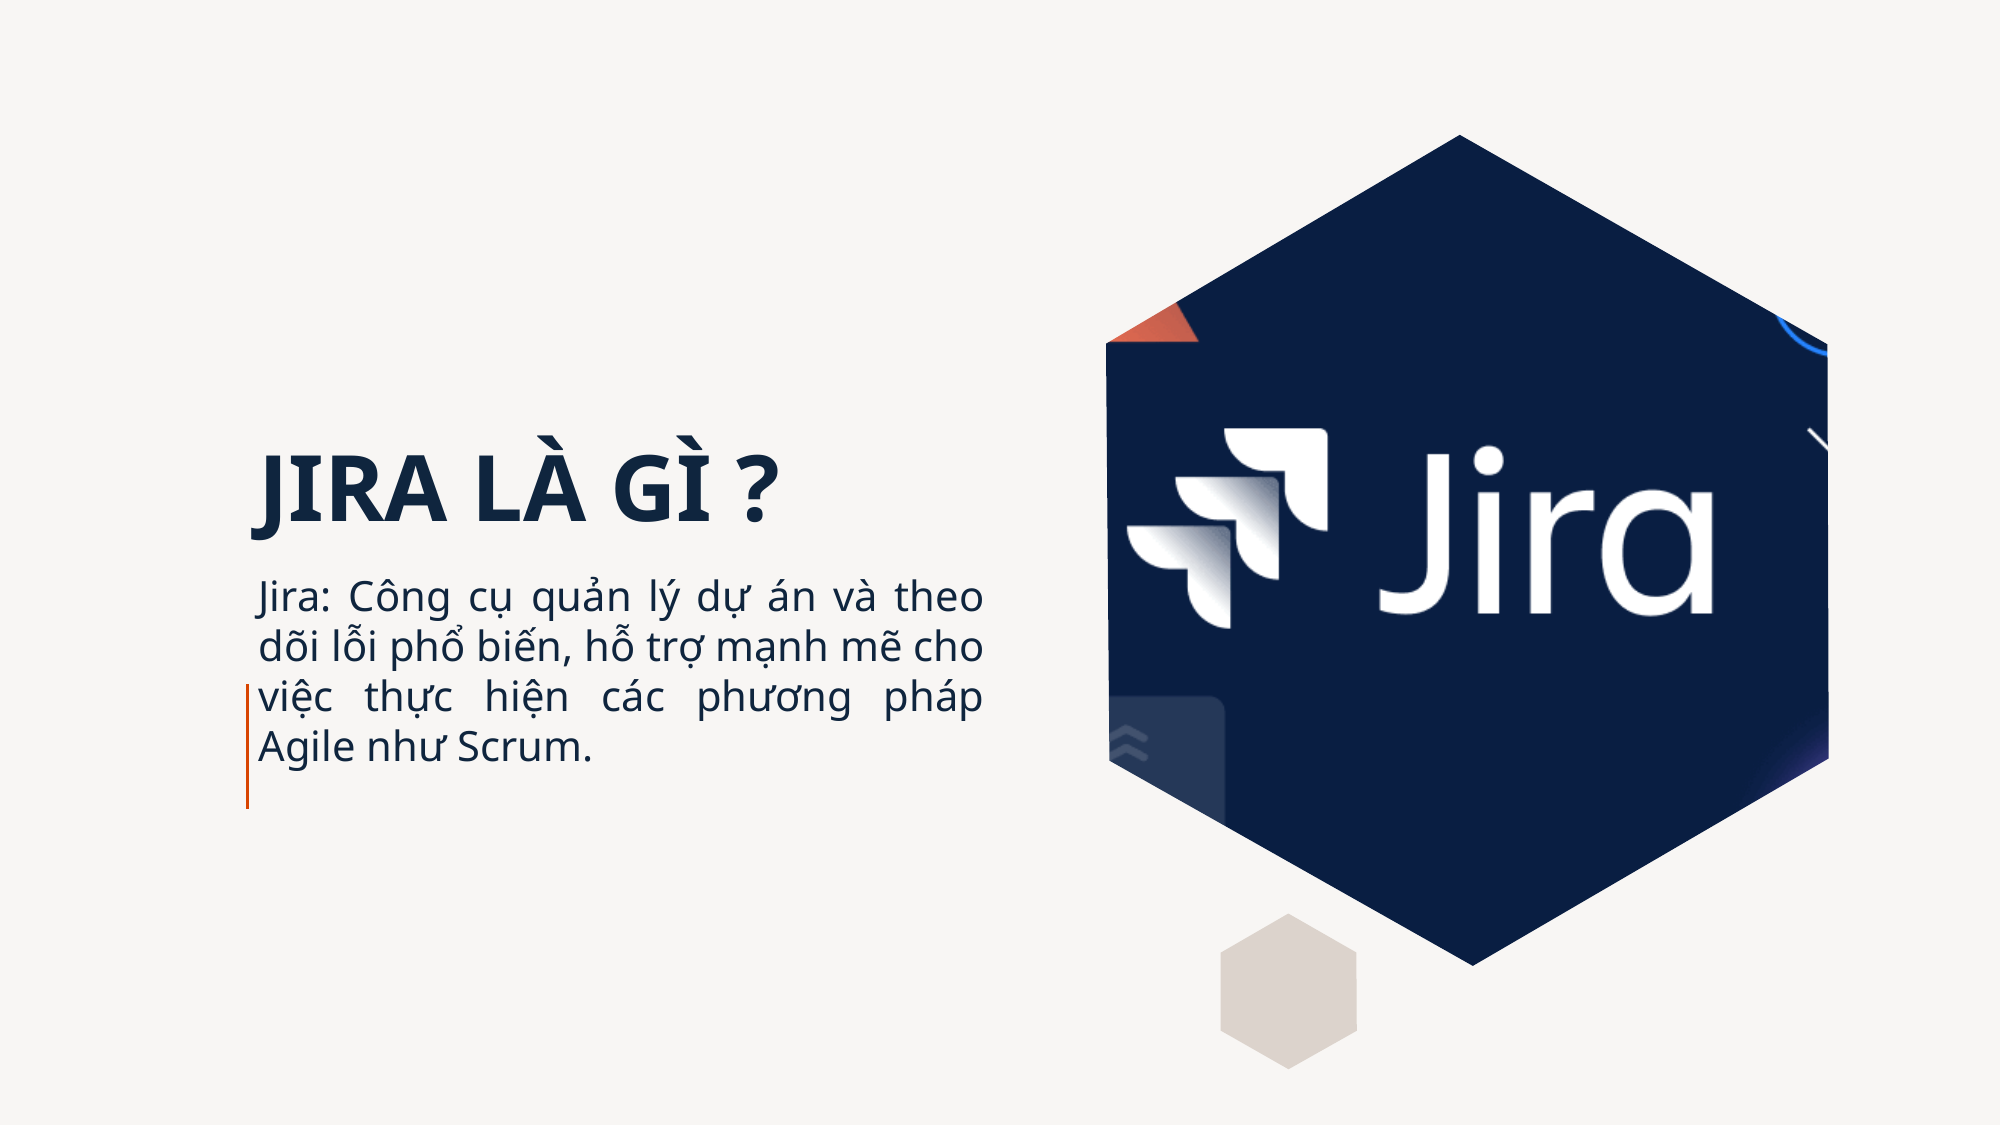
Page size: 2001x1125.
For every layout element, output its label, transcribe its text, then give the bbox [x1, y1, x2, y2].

title JIRA LÀ GÌ ? [243, 420, 1105, 563]
list Jira: Công cụ quản lý dự án và theo dõi lỗi phổ biến, hỗ trợ mạnh mẽ cho việc thực hiện các phương pháp Agile như Scrum. [243, 562, 1000, 817]
picture [1105, 134, 1829, 966]
